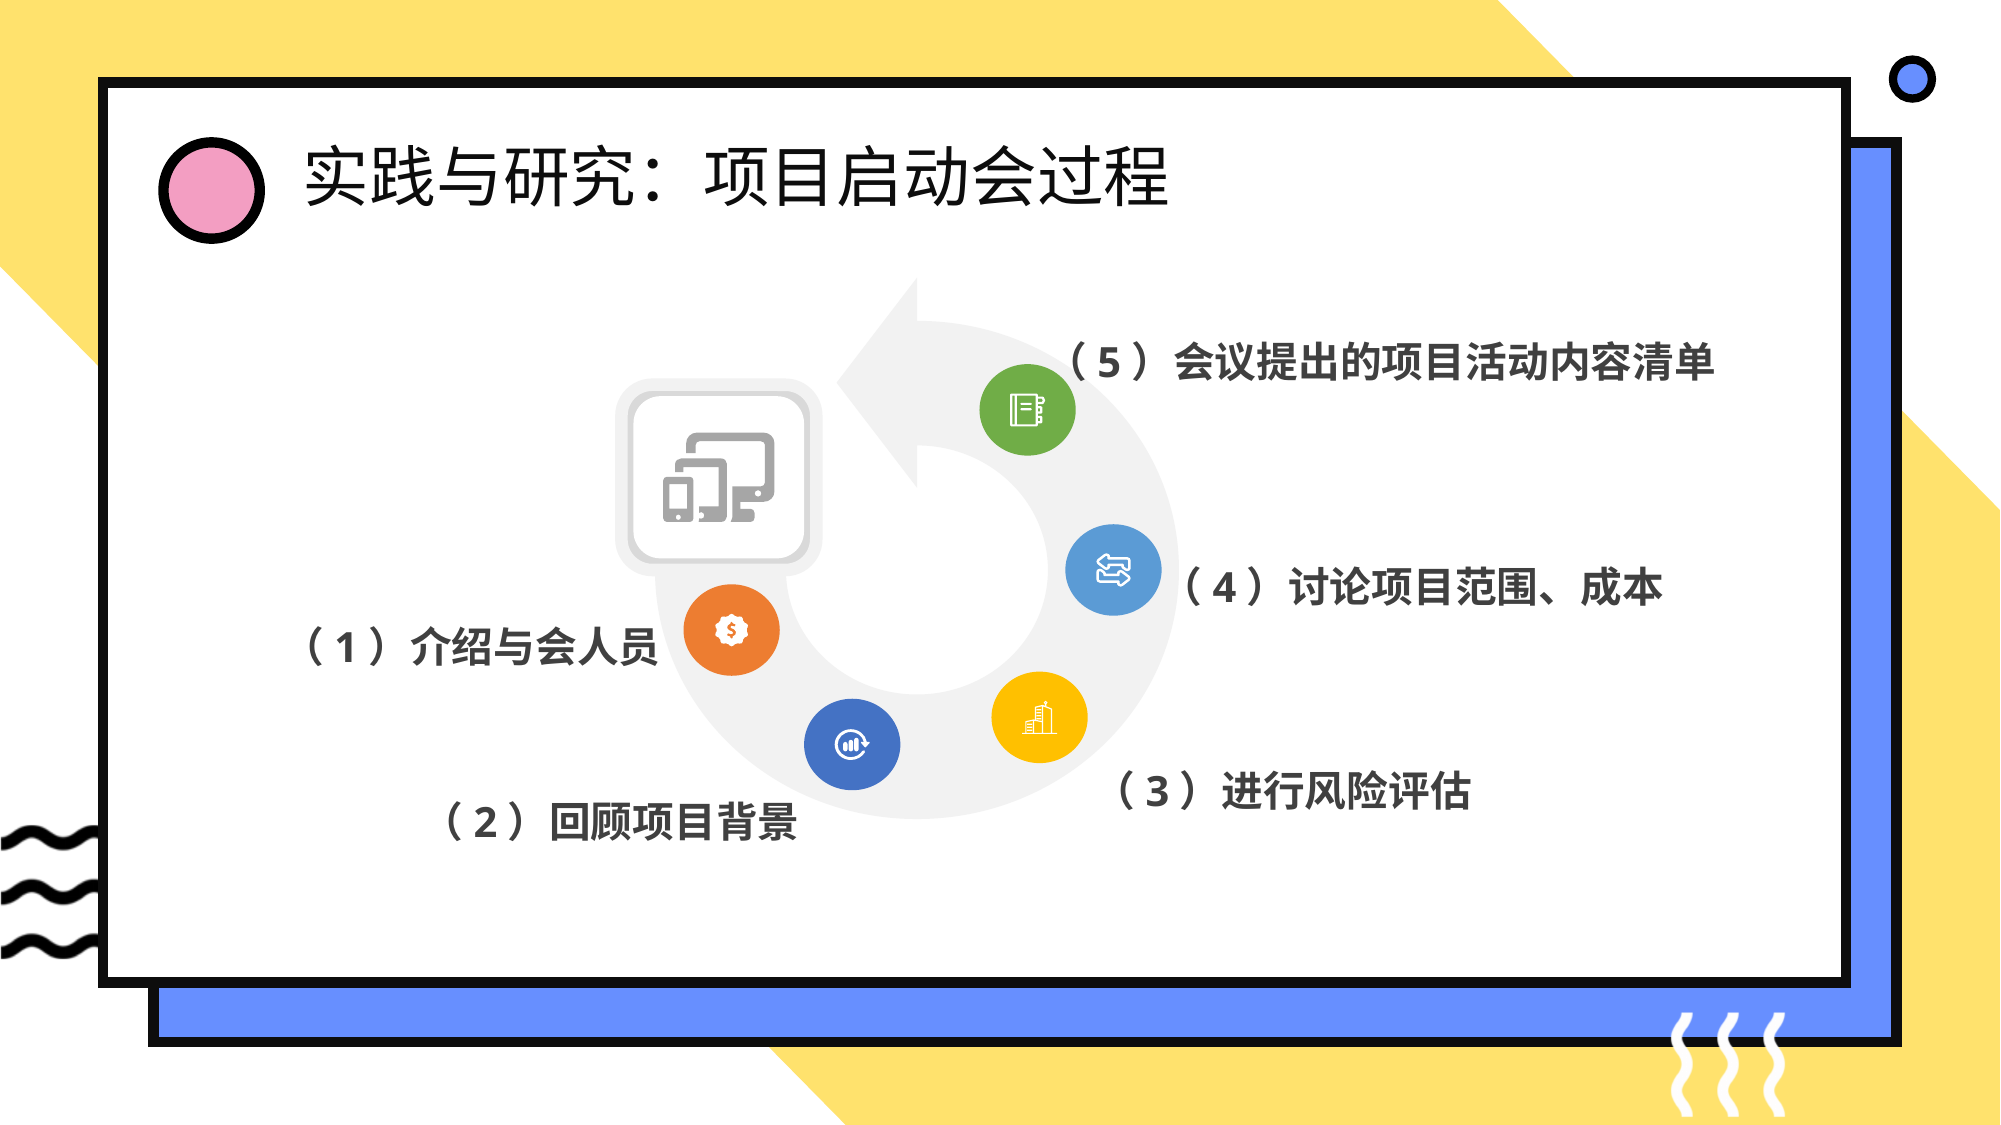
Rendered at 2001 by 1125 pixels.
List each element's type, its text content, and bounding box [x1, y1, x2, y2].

text_box （3）进行风险评估 [928, 732, 1487, 823]
picture [1609, 966, 1834, 1125]
text_box （1）介绍与会人员 [116, 588, 621, 679]
text_box （4）讨论项目范围、成本 [1179, 528, 1679, 618]
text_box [621, 277, 1179, 819]
text_box 实践与研究：项目启动会过程 [288, 127, 1324, 222]
picture [0, 737, 148, 1042]
text_box （2）回顾项目背景 [256, 763, 815, 853]
text_box （5）会议提出的项目活动内容清单 [1179, 303, 1731, 394]
